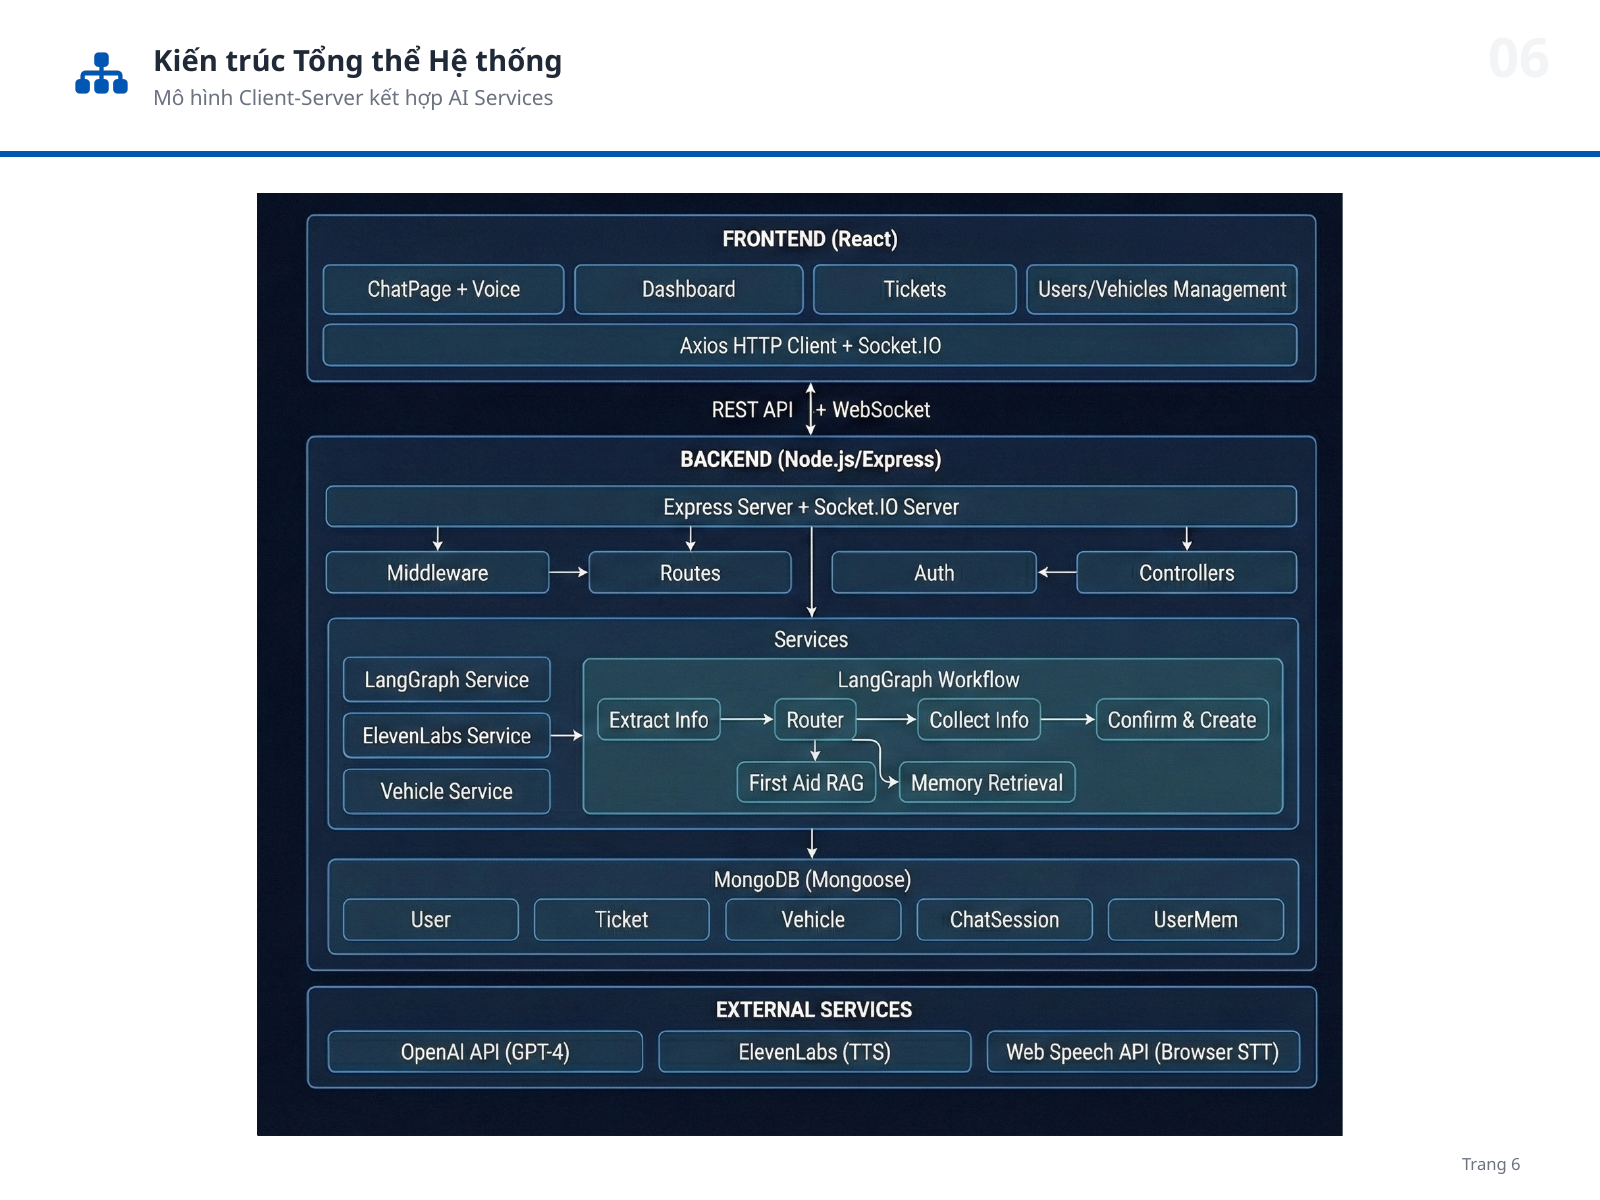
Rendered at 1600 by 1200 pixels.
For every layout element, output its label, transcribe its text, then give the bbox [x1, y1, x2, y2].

picture [257, 193, 1343, 1136]
picture [0, 0, 1600, 157]
text_box Trang 6 [1462, 1150, 1539, 1176]
